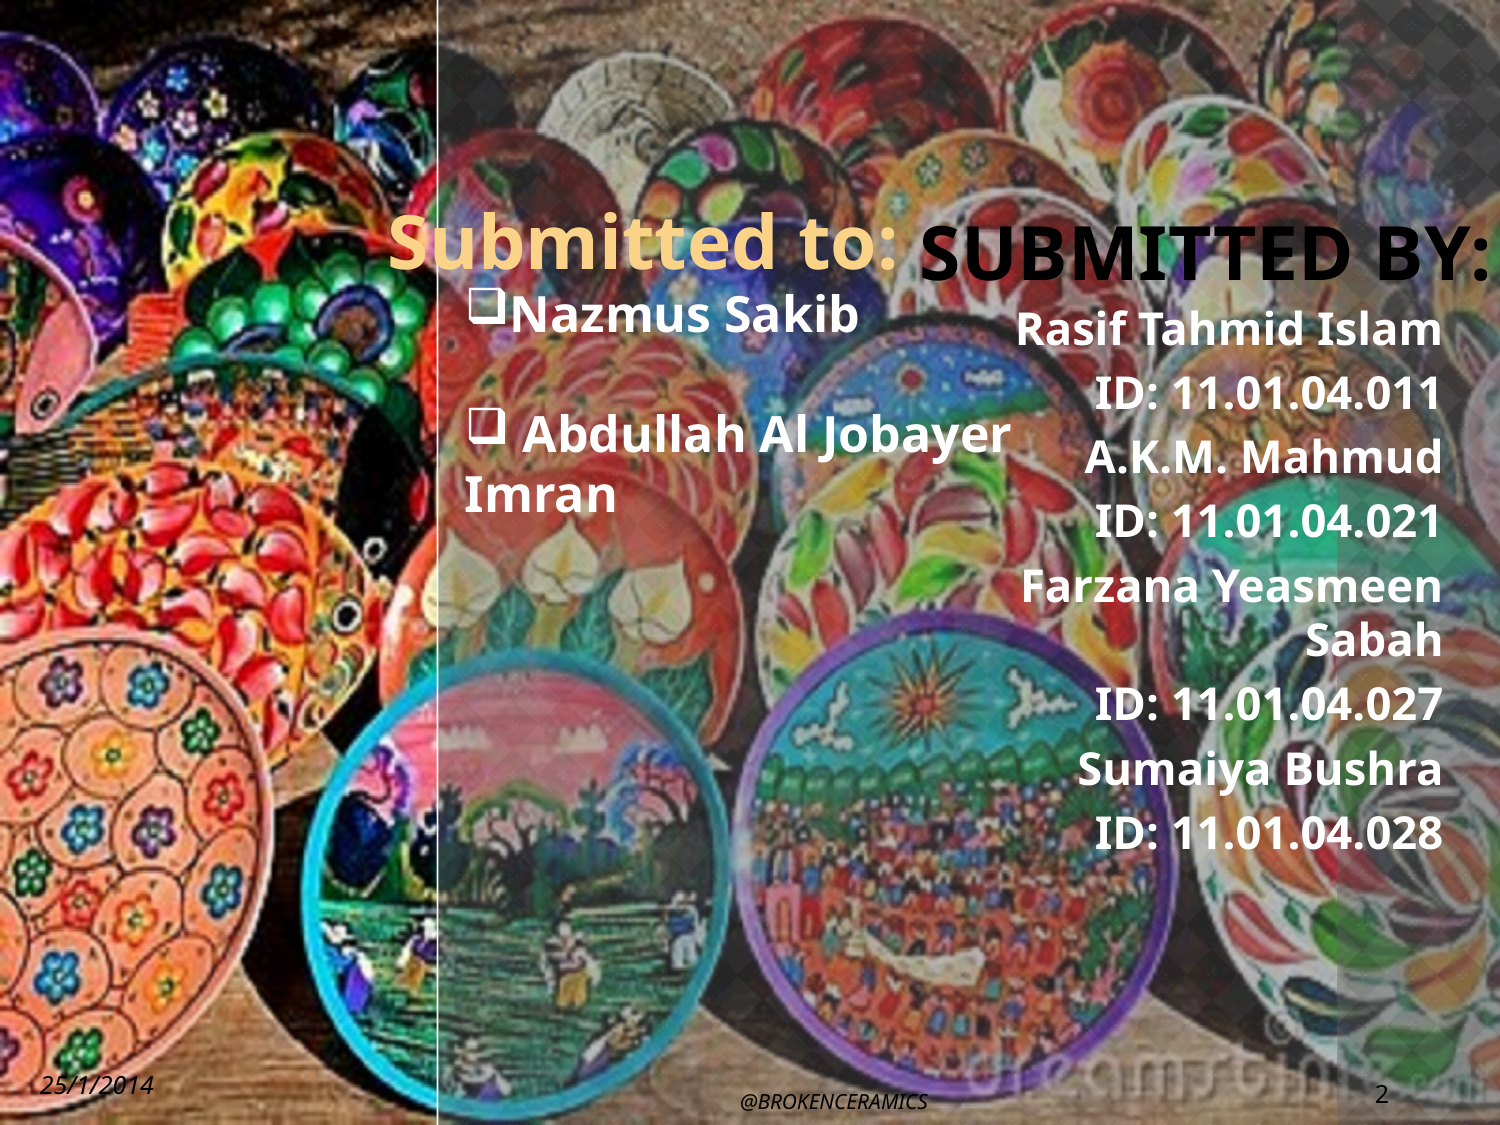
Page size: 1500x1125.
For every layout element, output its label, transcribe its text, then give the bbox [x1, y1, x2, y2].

picture [0, 0, 436, 1125]
slide_number 2 [1292, 1075, 1390, 1113]
picture [439, 0, 1500, 187]
subtitle Rasif Tahmid Islam ID: 11.01.04.011 A.K.M. Mahmud ID: 11.01.04.021 Farzana Yeasmeen Sabah ID: 11.01.04.027 Sumaiya Bushra ID: 11.01.04.028 [937, 299, 1452, 862]
title Submitted by: [662, 149, 1500, 296]
footer @BROKENCERAMICS [462, 1075, 943, 1114]
picture [439, 293, 1500, 1125]
text_box Nazmus Sakib Abdullah Al Jobayer Imran [449, 274, 1050, 530]
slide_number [24, 1062, 354, 1100]
text_box Submitted to: [373, 187, 915, 293]
